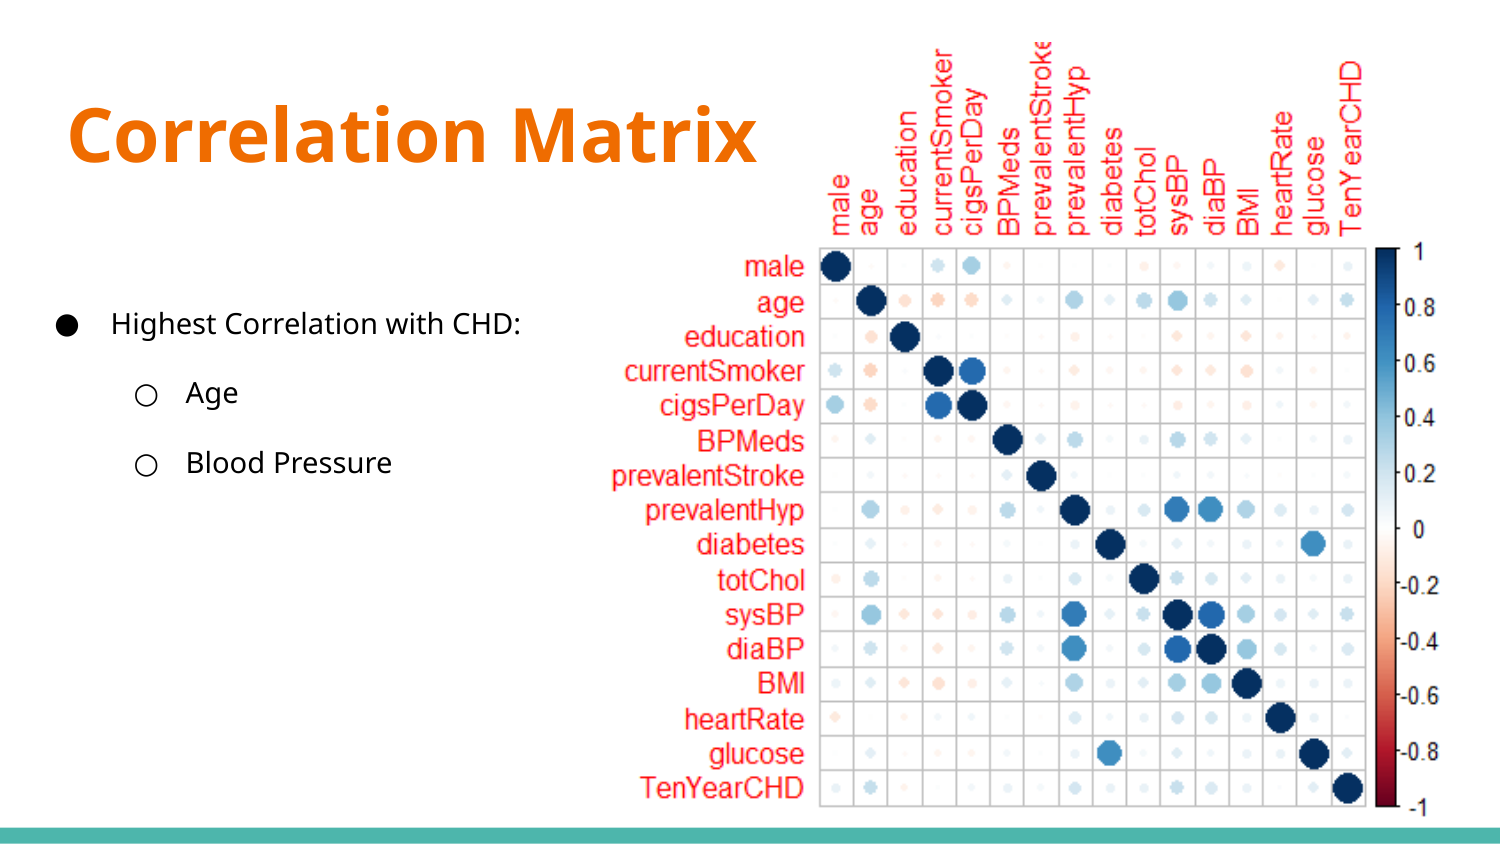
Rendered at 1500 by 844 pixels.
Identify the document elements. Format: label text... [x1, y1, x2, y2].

text_box Highest Correlation with CHD: Age Blood Pressure [20, 254, 384, 788]
picture [389, 42, 1500, 822]
title Correlation Matrix [51, 72, 384, 189]
